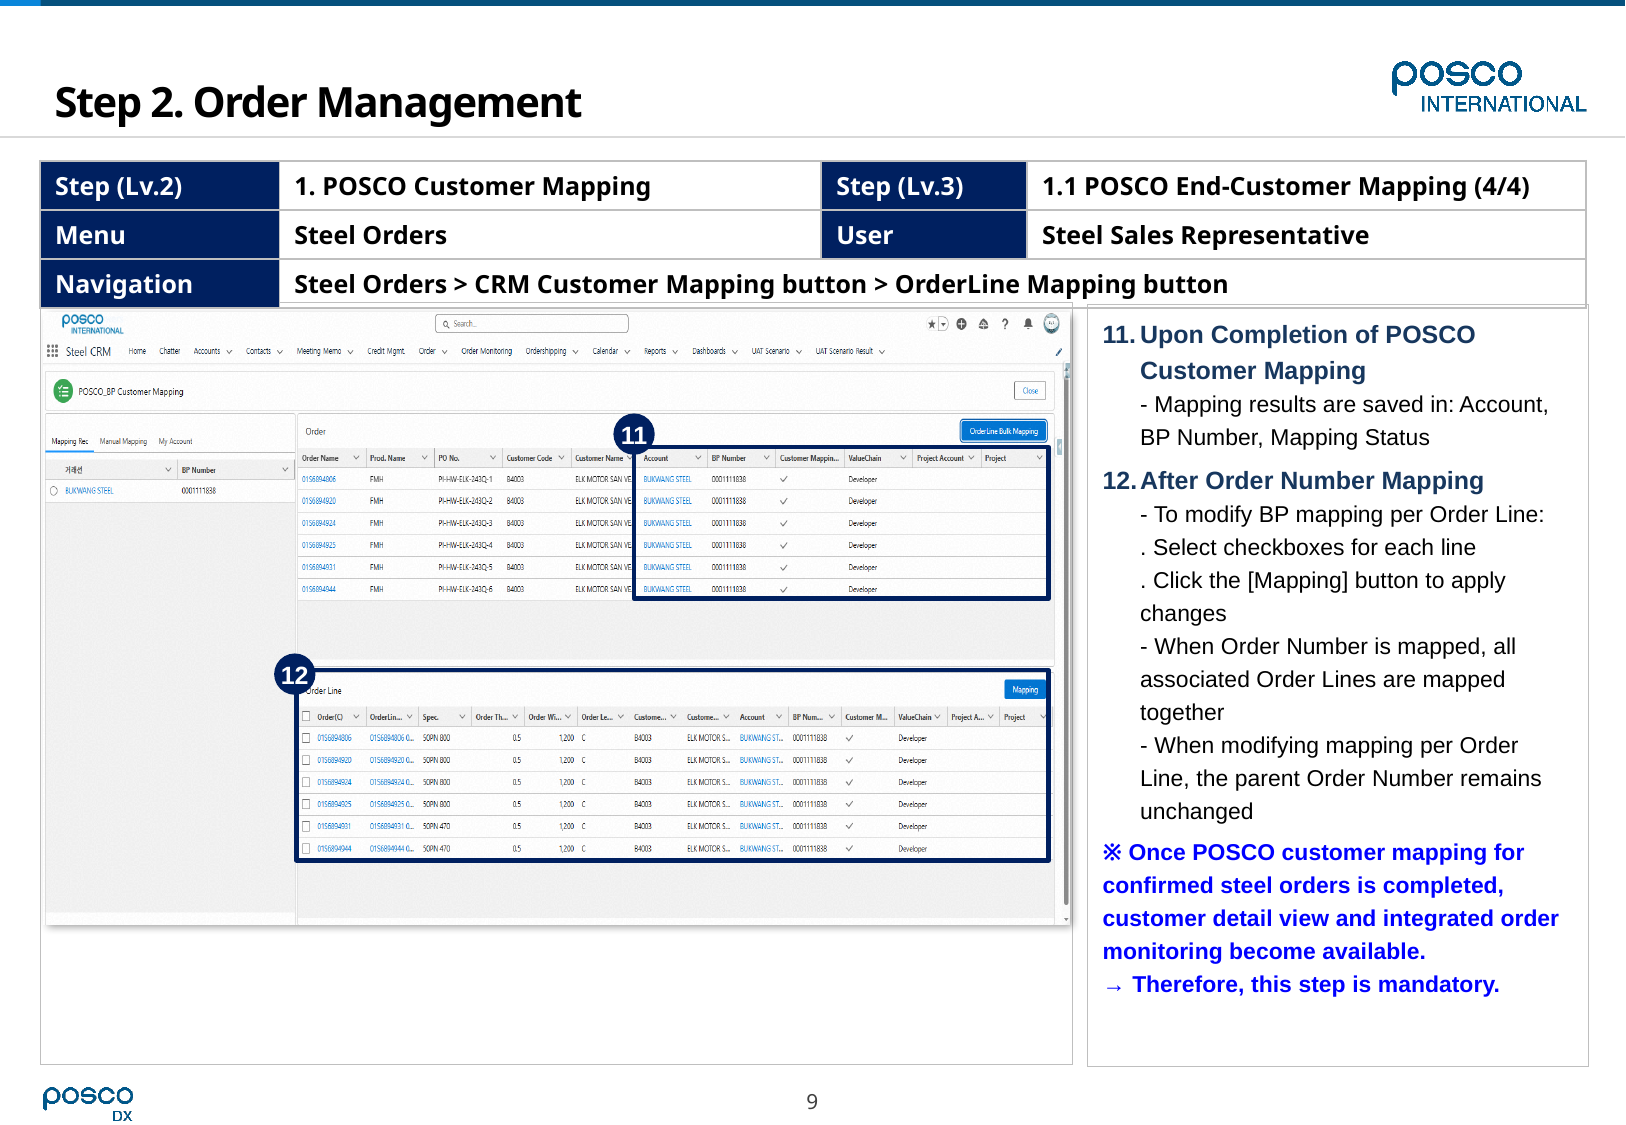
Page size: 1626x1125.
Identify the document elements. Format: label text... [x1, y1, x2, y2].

table_cell Navigation [41, 260, 279, 307]
picture [0, 0, 41, 6]
table_cell Steel Orders [280, 211, 820, 258]
text_box Step 2. Order Management [39, 68, 685, 115]
table_cell Steel Orders > CRM Customer Mapping button > OrderLine Mapping button [280, 260, 1585, 307]
picture [43, 1087, 133, 1121]
table_cell Menu [41, 211, 279, 258]
picture [43, 312, 1070, 925]
table_cell Steel Sales Representative [1028, 211, 1585, 258]
text_box Upon Completion of POSCO Customer Mapping - Mapping results are saved in: Account, BP Number, Mapping Status After Order Number Mapping - To modify BP mapping per Order Line: . Select checkboxes for each line . Click the [Mapping] button to apply changes - When Order Number is mapped, all associated Order Lines are mapped together - When modifying mapping per Order Line, the parent Order Number remains unchanged ※ Once POSCO customer mapping for confirmed steel orders is completed, customer detail view and integrated order monitoring become available. → Therefore, this step is mandatory. [1087, 304, 1589, 1067]
text_box [40, 309, 1073, 1065]
table_cell User [822, 211, 1026, 258]
table_header 1. POSCO Customer Mapping [280, 162, 820, 209]
table_header Step (Lv.3) [822, 162, 1026, 209]
table_header Step (Lv.2) [41, 162, 279, 209]
picture [1391, 59, 1587, 113]
table_header 1.1 POSCO End-Customer Mapping (4/4) [1028, 162, 1585, 209]
